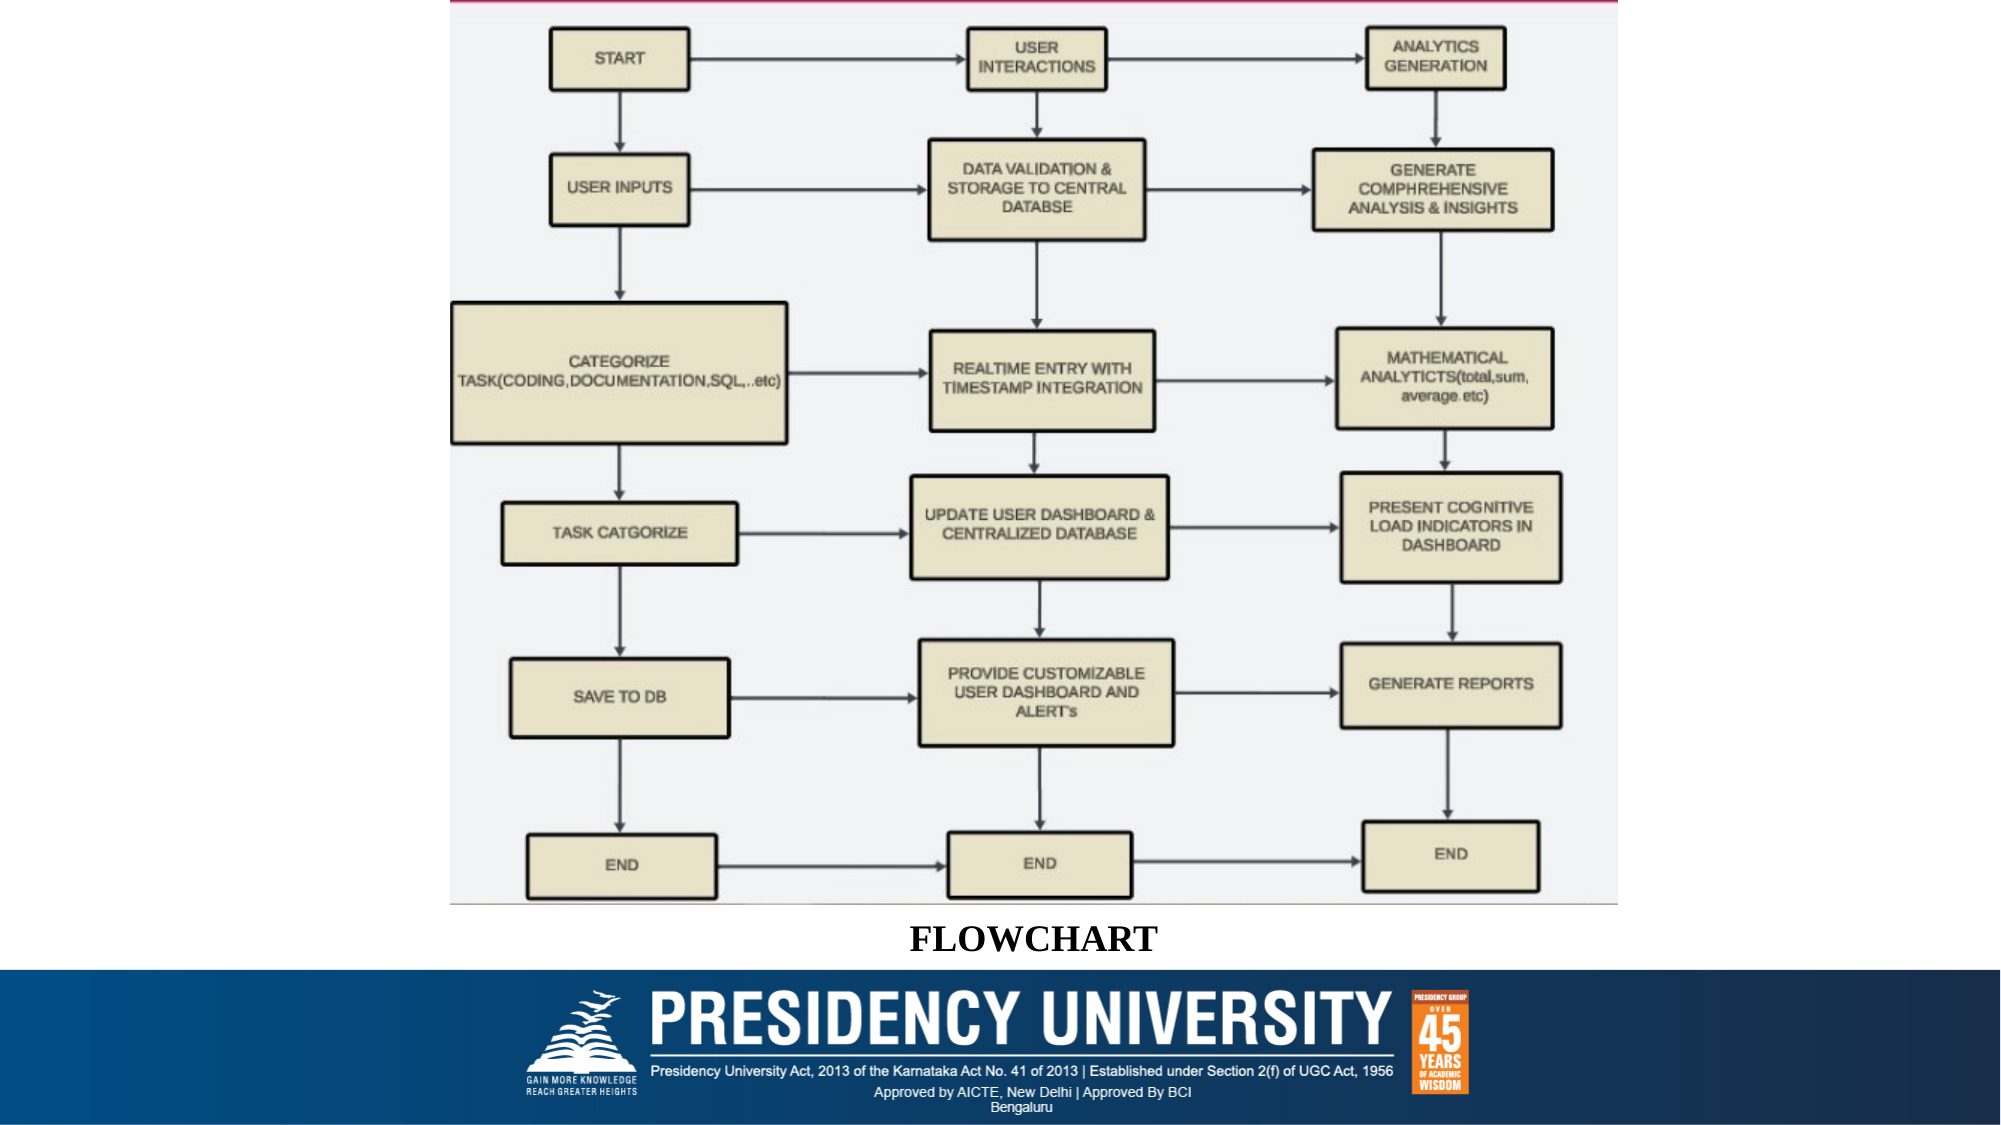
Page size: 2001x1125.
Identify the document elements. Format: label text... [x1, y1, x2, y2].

text_box FLOWCHART [894, 906, 1174, 967]
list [449, 0, 1618, 905]
picture [0, 0, 2001, 1125]
